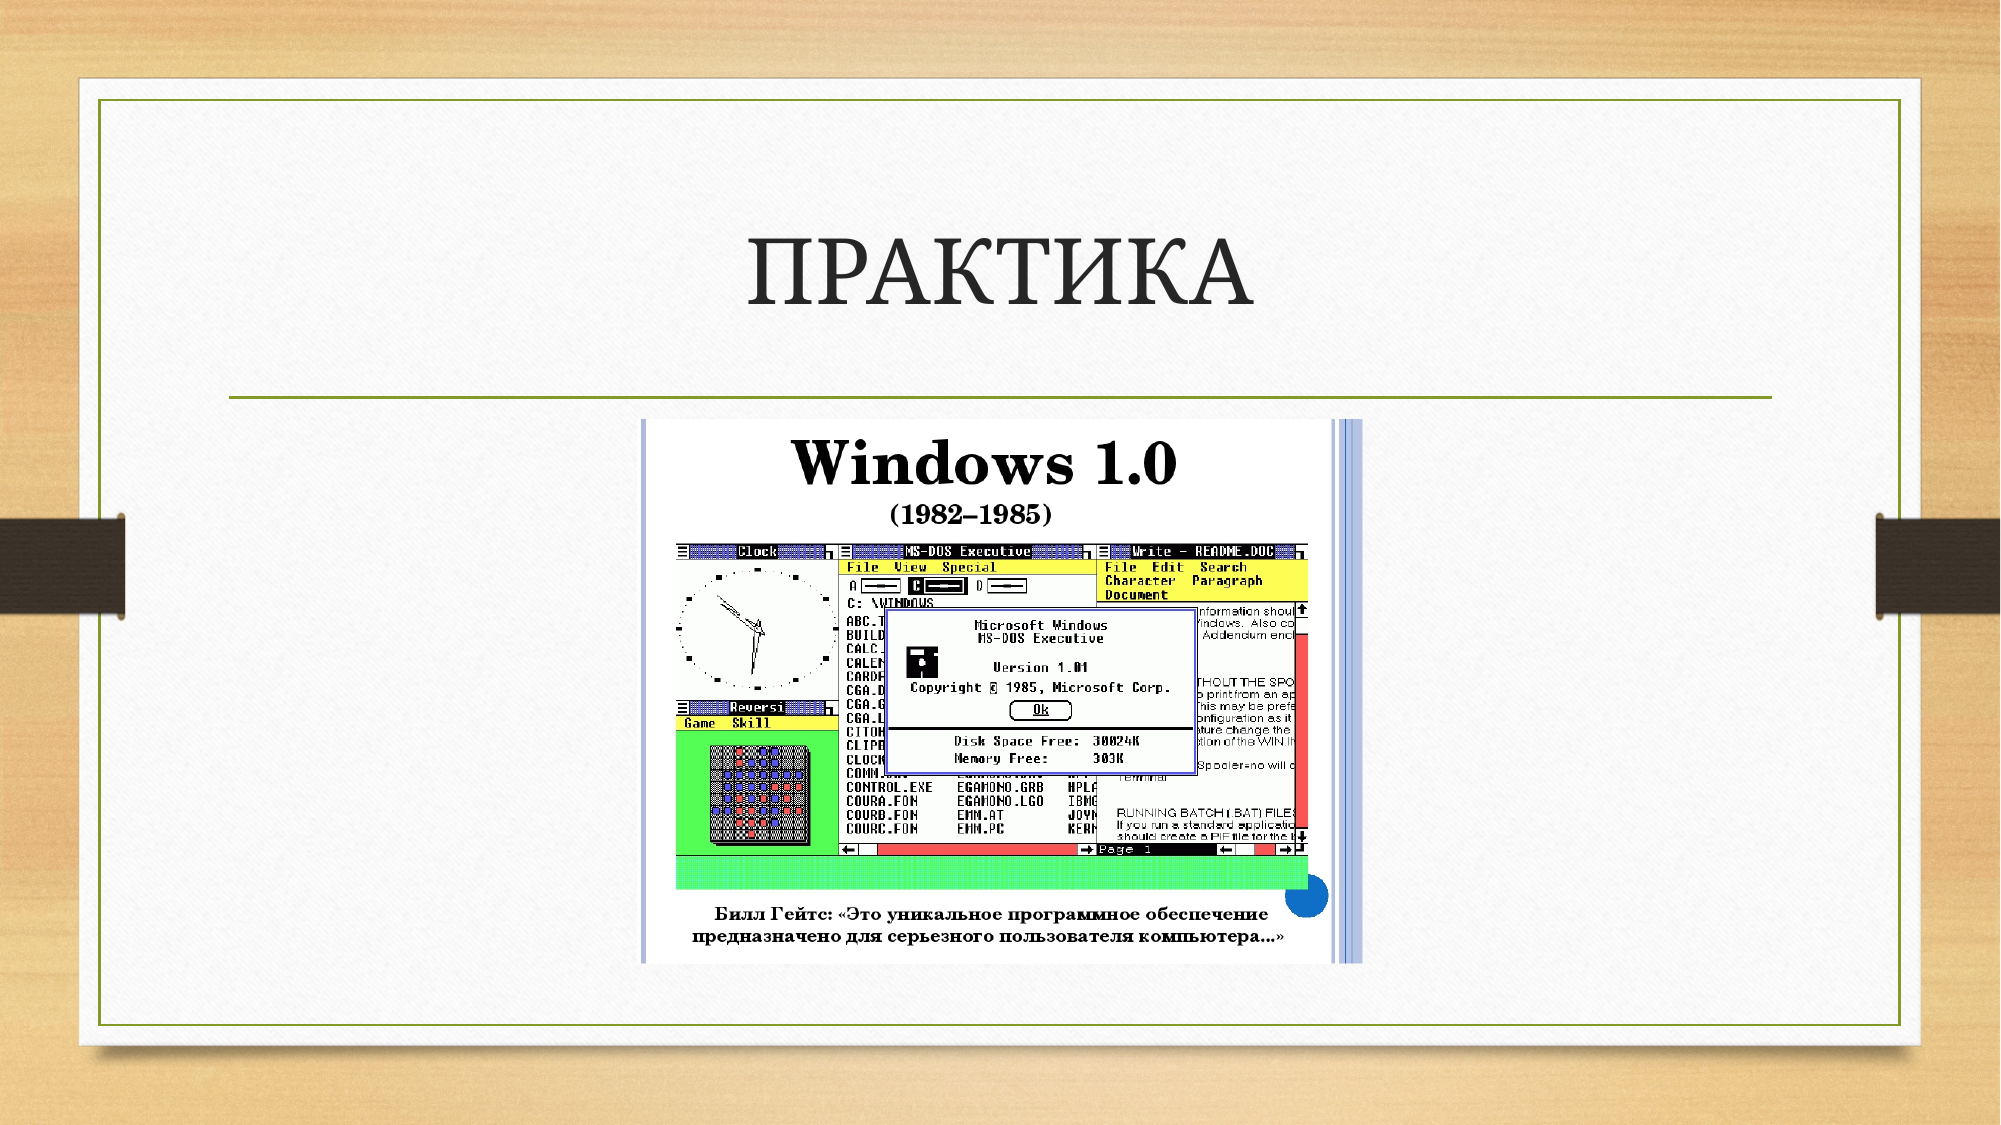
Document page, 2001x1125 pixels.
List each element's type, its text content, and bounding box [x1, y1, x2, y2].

title ПРАКТИКА [212, 161, 1788, 375]
picture [0, 0, 2001, 1125]
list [636, 419, 1363, 964]
